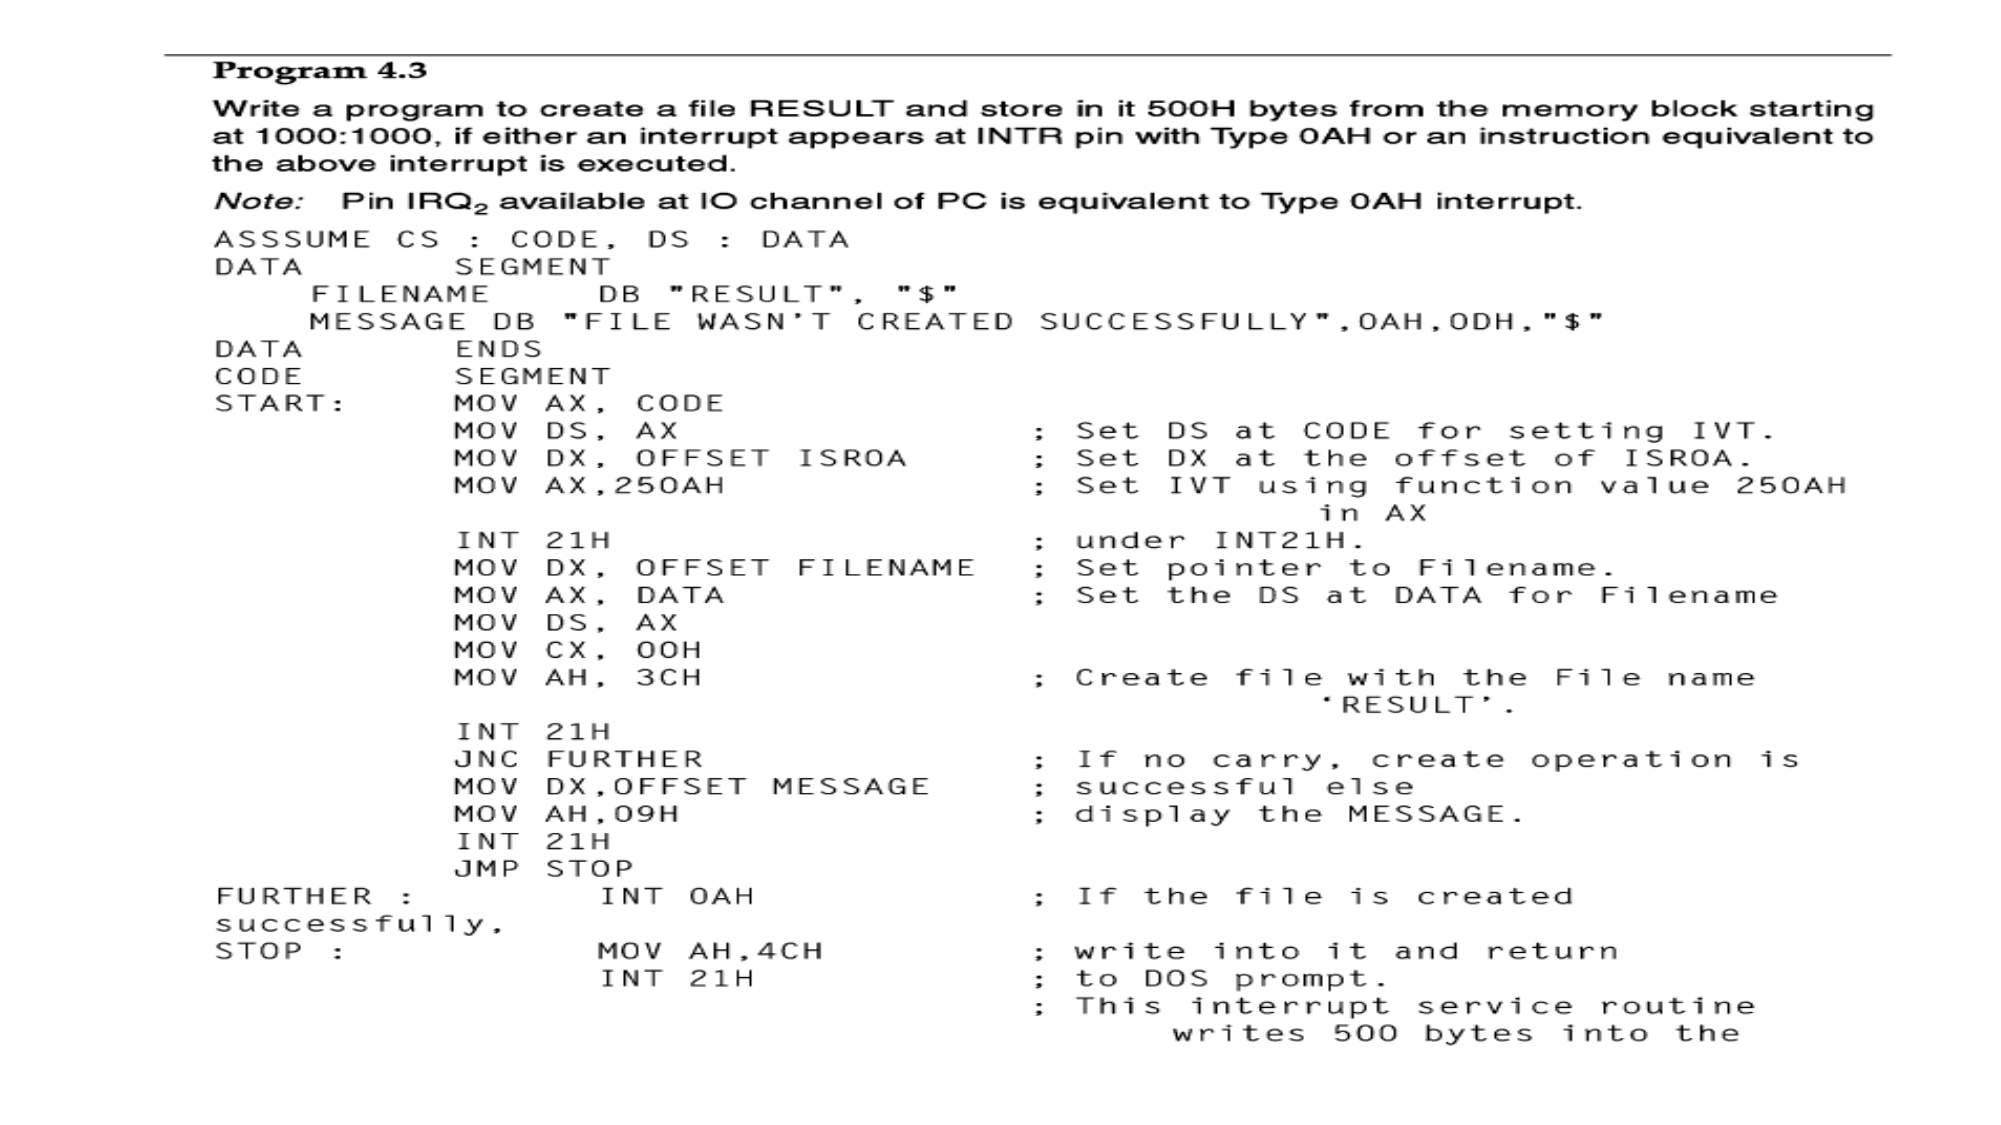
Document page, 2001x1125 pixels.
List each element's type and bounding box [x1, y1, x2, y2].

picture [112, 47, 1942, 1077]
